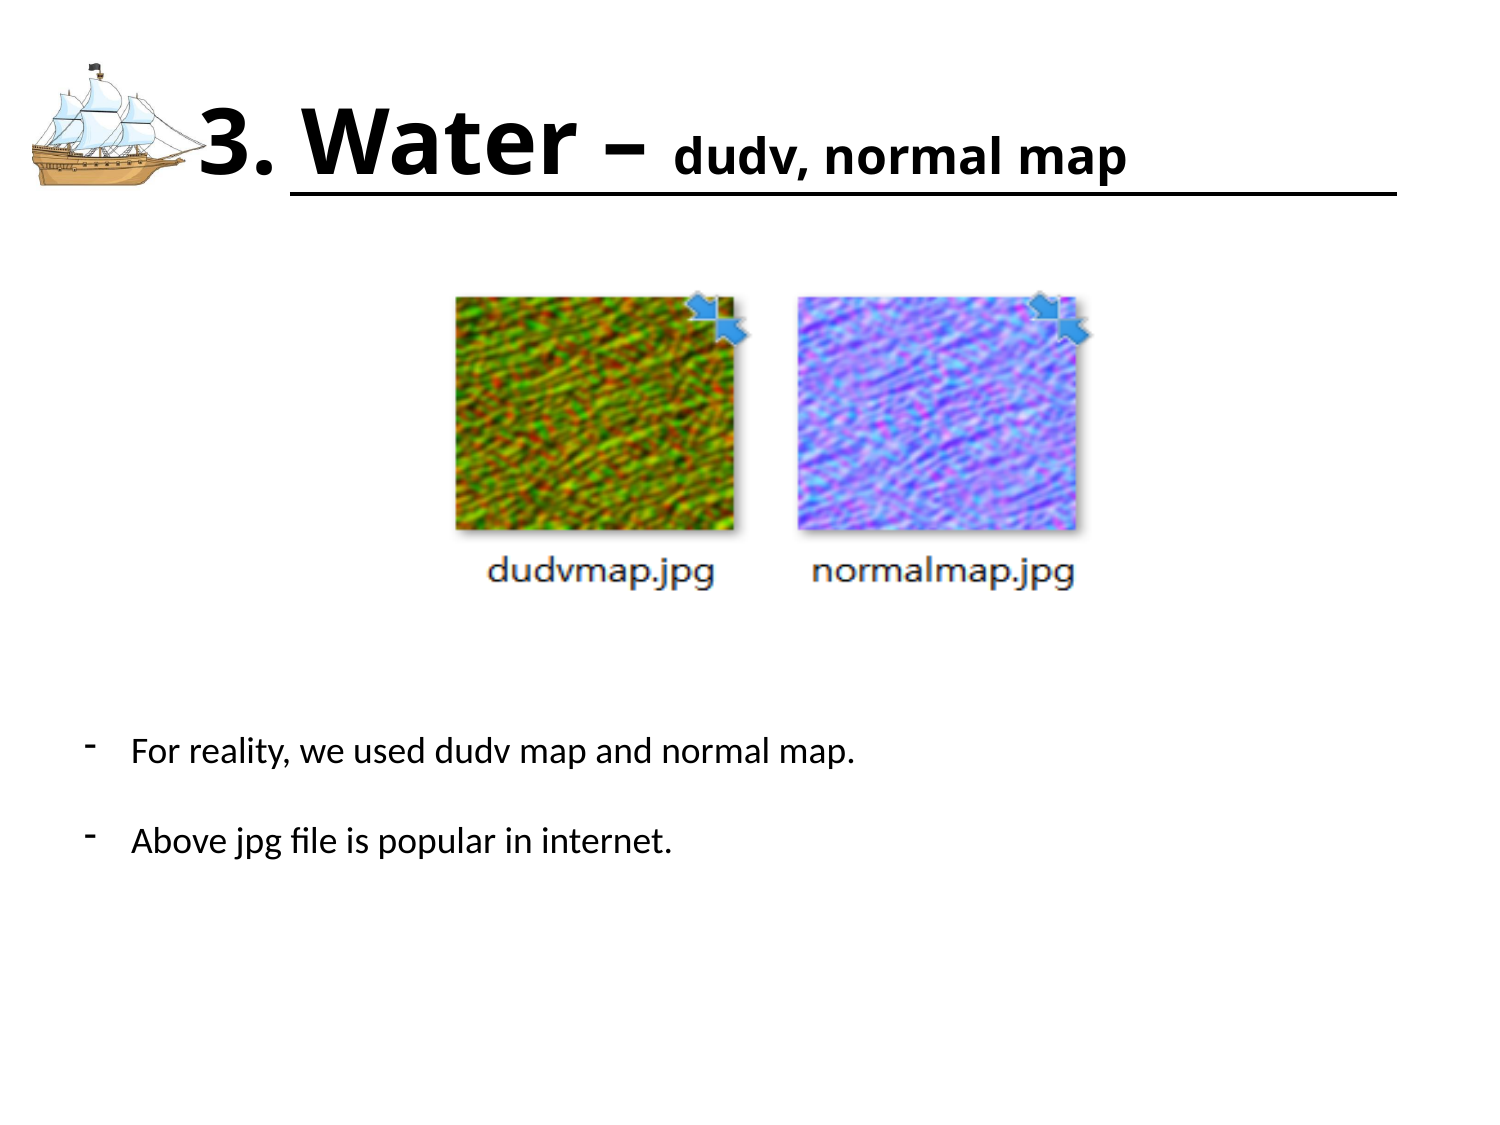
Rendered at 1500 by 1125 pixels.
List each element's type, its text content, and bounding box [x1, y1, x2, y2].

title 3. Water – dudv, normal map [184, 58, 1403, 232]
picture [32, 58, 213, 191]
picture [436, 276, 1110, 606]
text_box For reality, we used dudv map and normal map. Above jpg file is popular in internet. [69, 718, 1460, 914]
